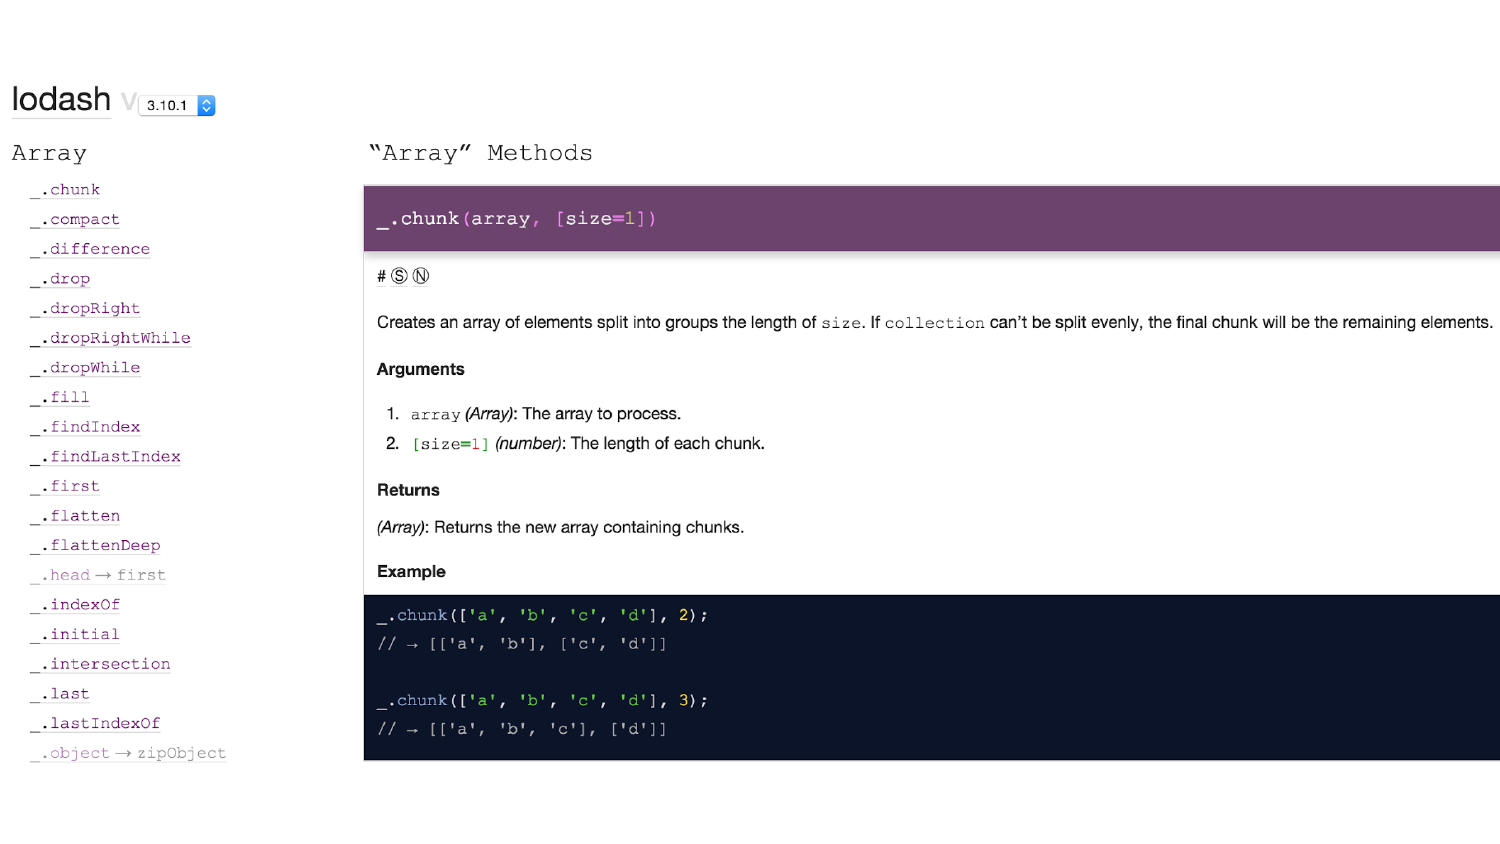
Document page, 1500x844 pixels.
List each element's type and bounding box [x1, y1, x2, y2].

picture [0, 73, 1500, 771]
